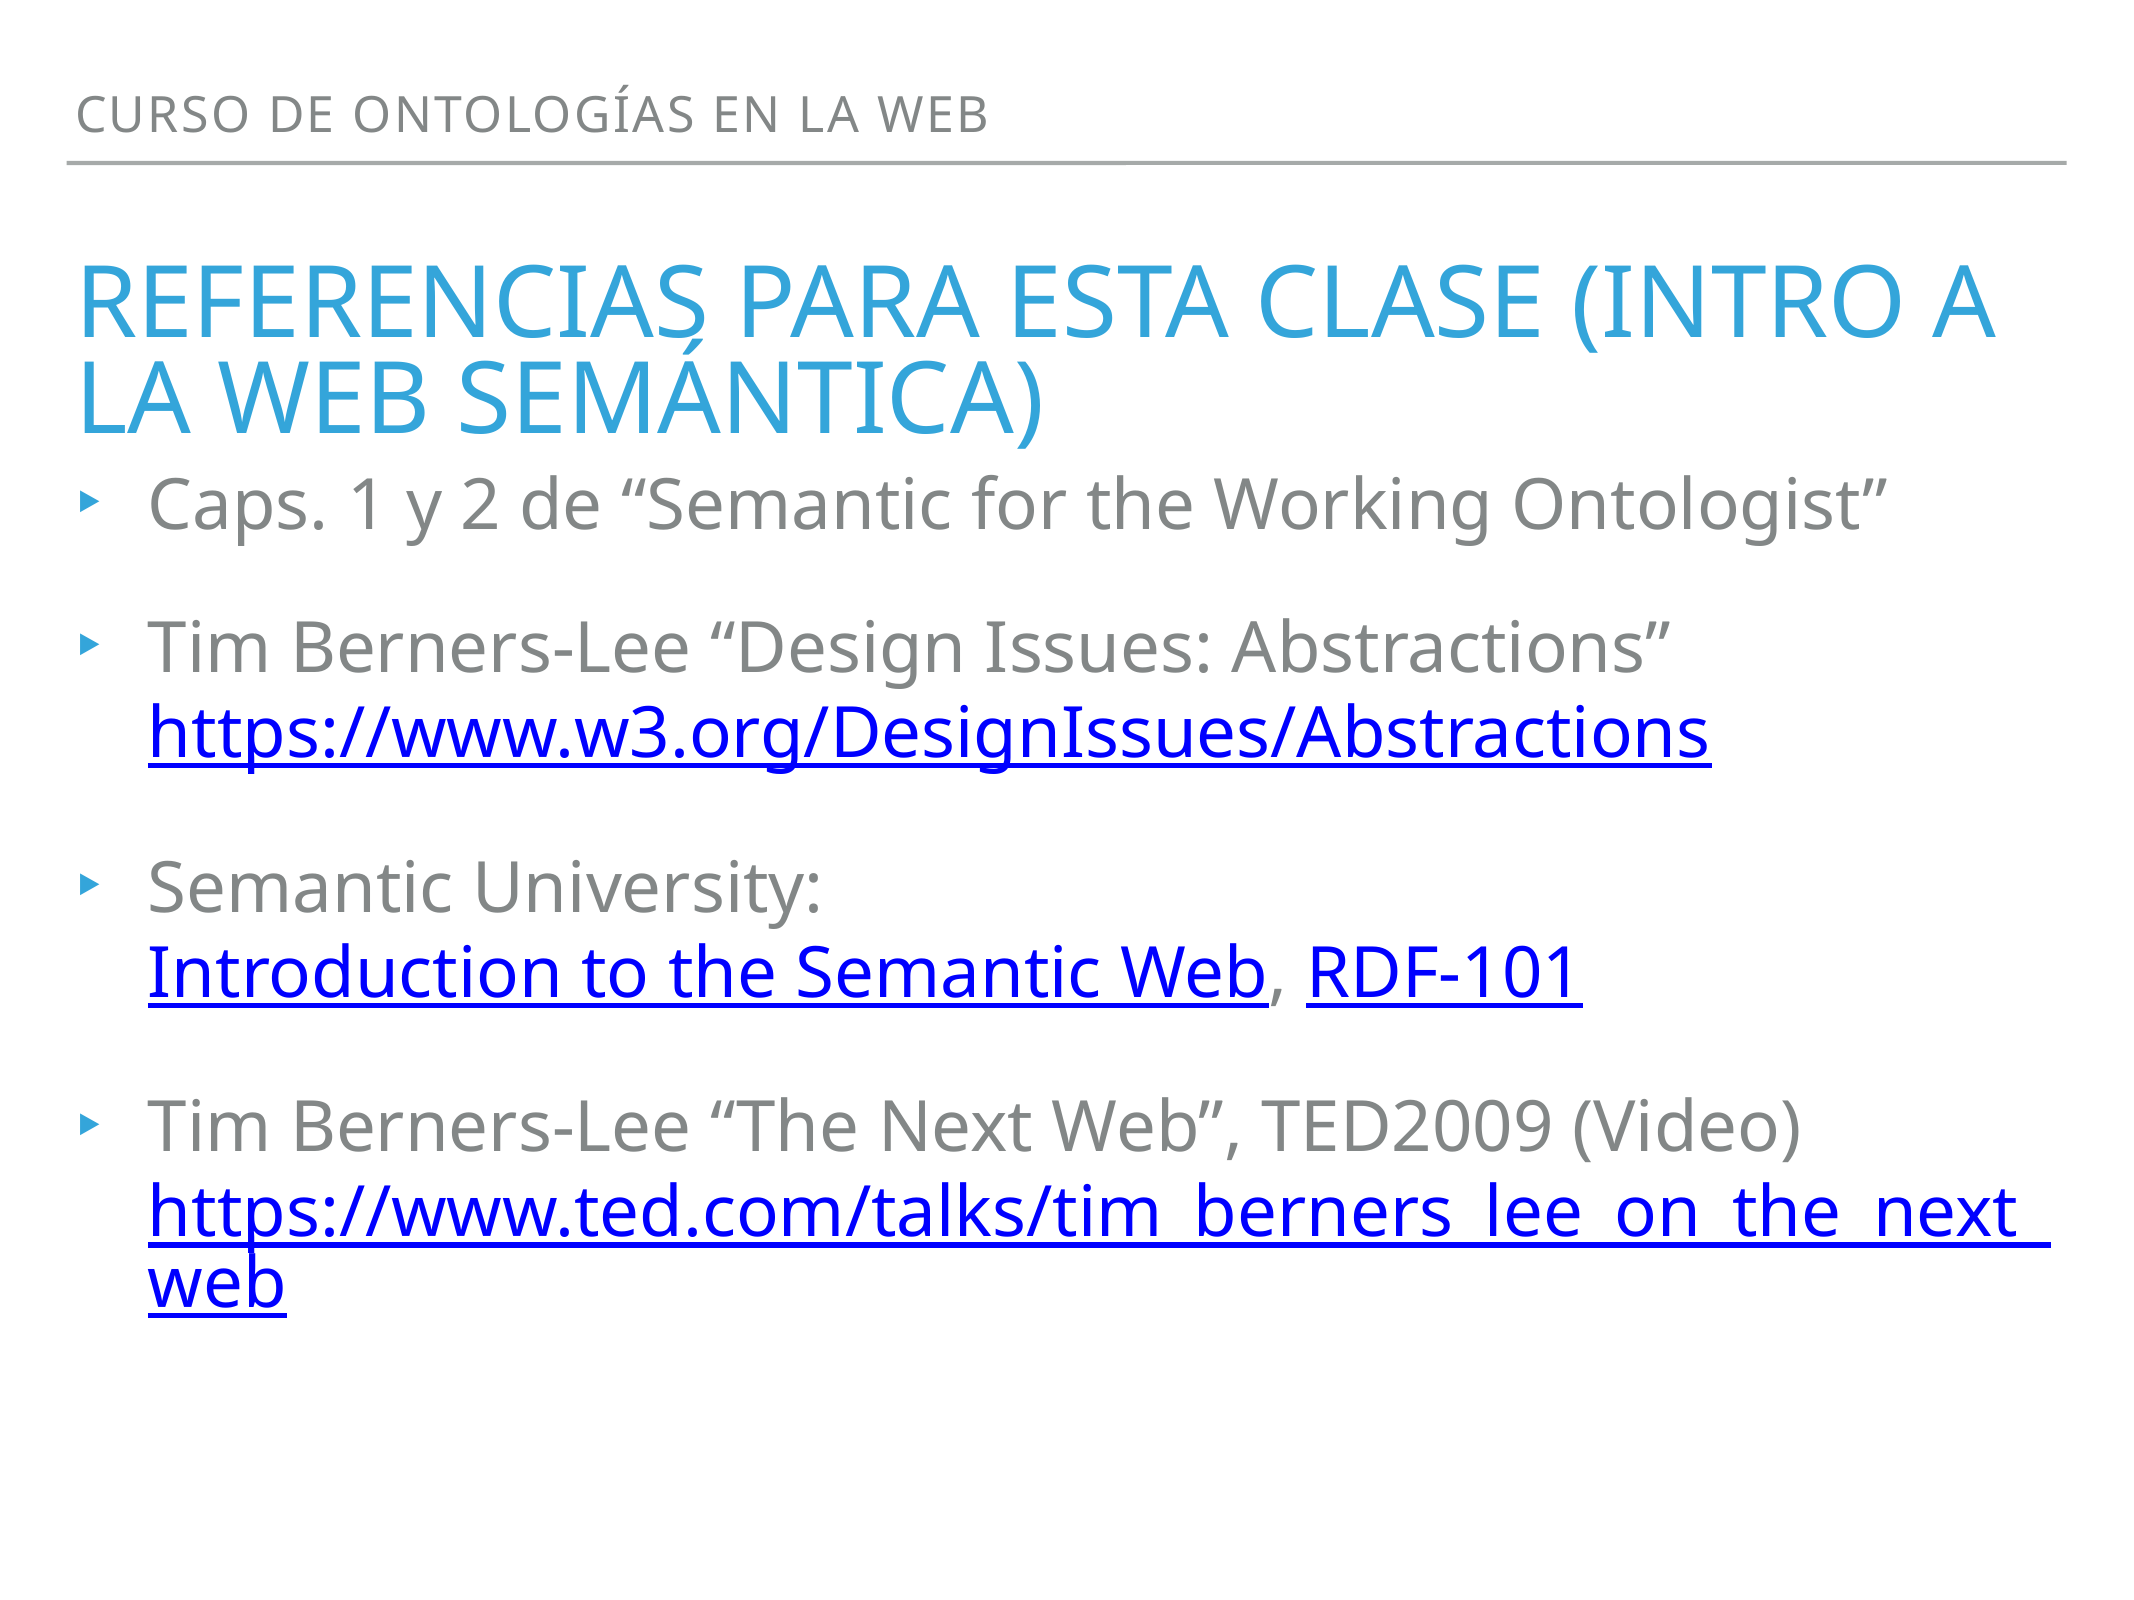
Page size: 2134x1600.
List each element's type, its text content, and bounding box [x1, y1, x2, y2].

list Caps. 1 y 2 de “Semantic for the Working Ontologist” Tim Berners-Lee “Design Issues: Abstractions” https://www.w3.org/DesignIssues/Abstractions Semantic University: Introduction to the Semantic Web, RDF-101 Tim Berners-Lee “The Next Web”, TED2009 (Video) https://www.ted.com/talks/tim_berners_lee_on_the_next_web [66, 449, 2115, 1453]
title Referencias para esta clase (Intro a la Web semántica) [66, 251, 2068, 372]
list Curso de ontologías en la web [66, 74, 1901, 151]
